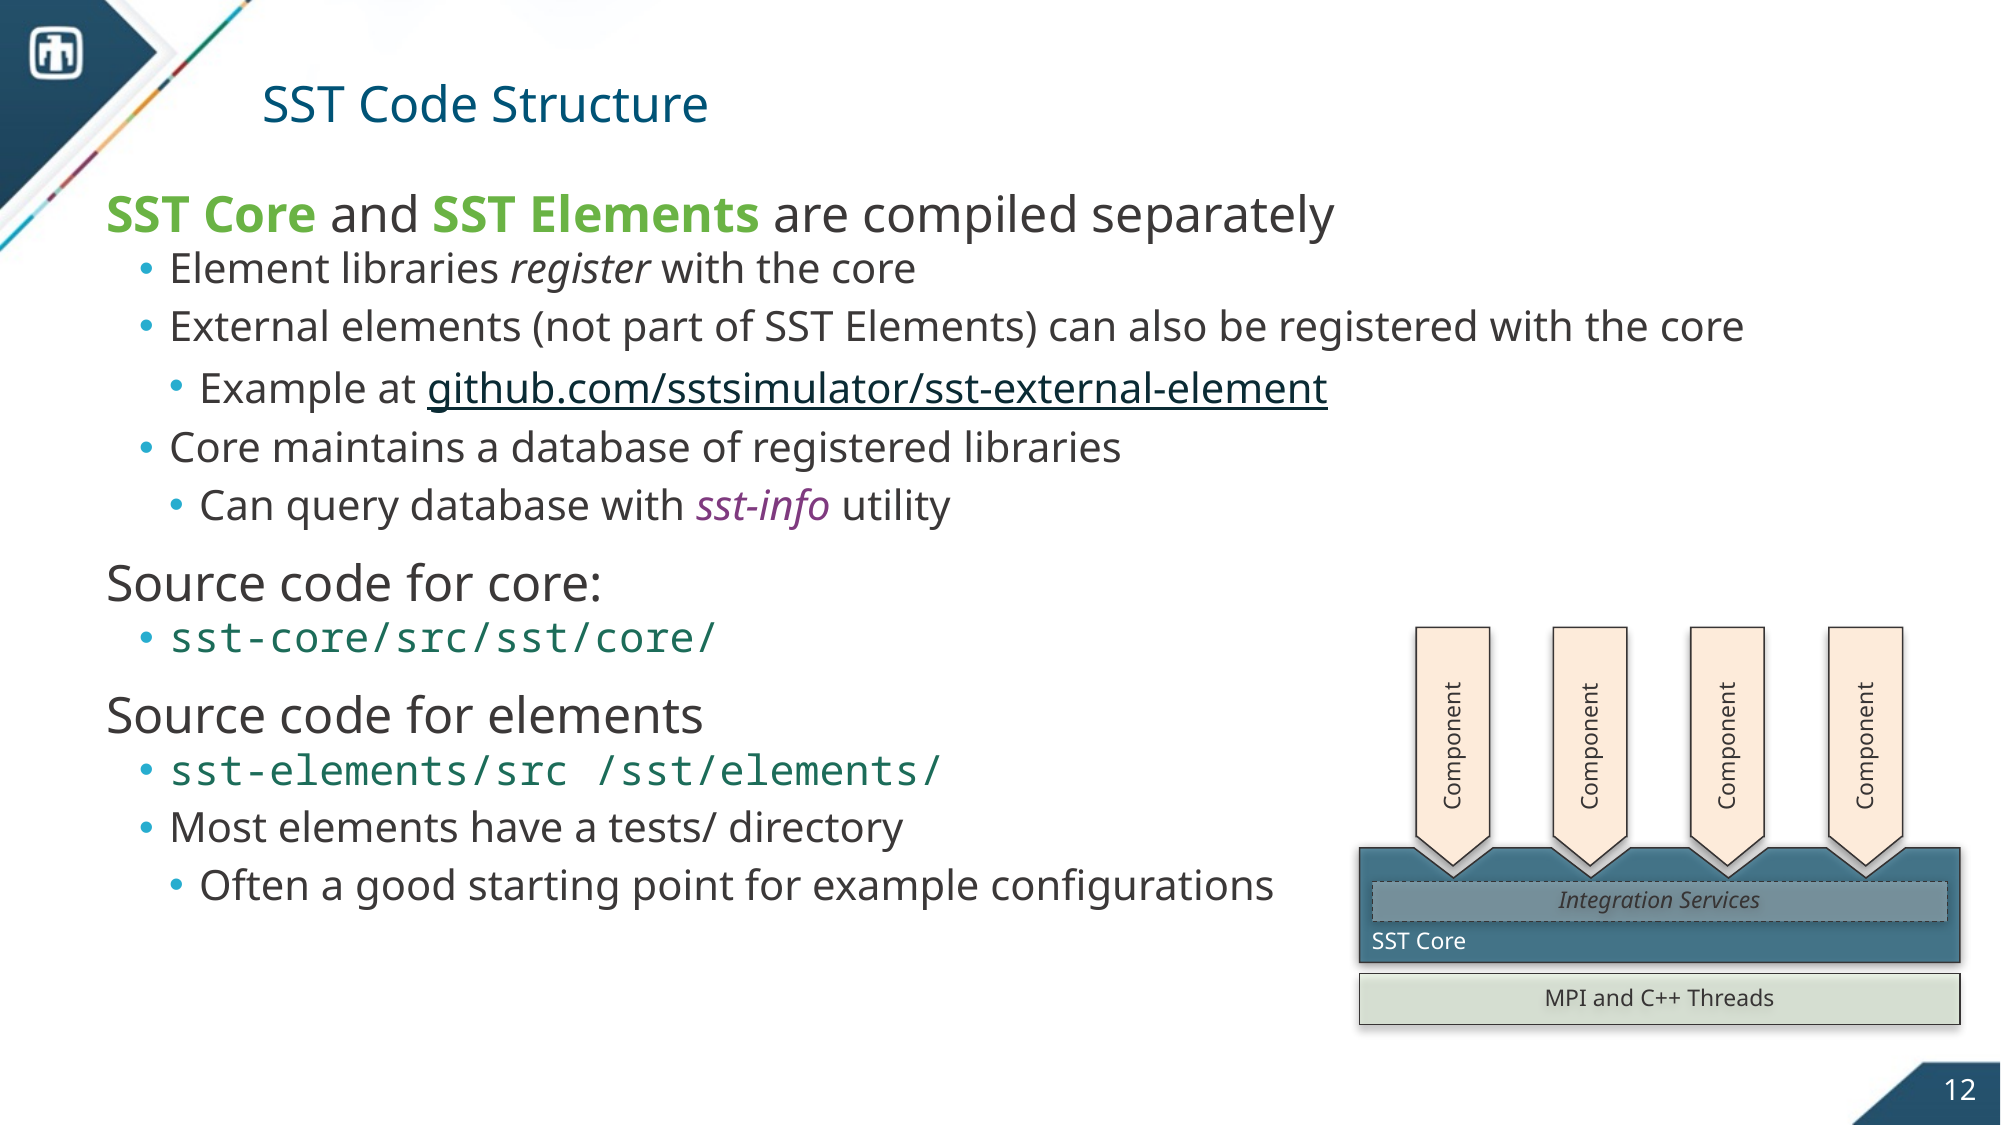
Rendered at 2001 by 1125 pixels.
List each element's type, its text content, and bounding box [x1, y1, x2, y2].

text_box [1356, 627, 1960, 1025]
picture [0, 0, 2001, 1125]
slide_number 12 [1919, 1061, 2000, 1122]
title SST Code Structure [262, 42, 1919, 170]
list SST Core and SST Elements are compiled separately Element libraries register with the core External elements (not part of SST Elements) can also be registered with the core Example at github.com/sstsimulator/sst-external-element Core maintains a database of registered libraries Can query database with sst-info utility Source code for core: sst-core/src/sst/core/ Source code for elements sst-elements/src /sst/elements/ Most elements have a tests/ directory Often a good starting point for example configurations [106, 182, 1919, 988]
